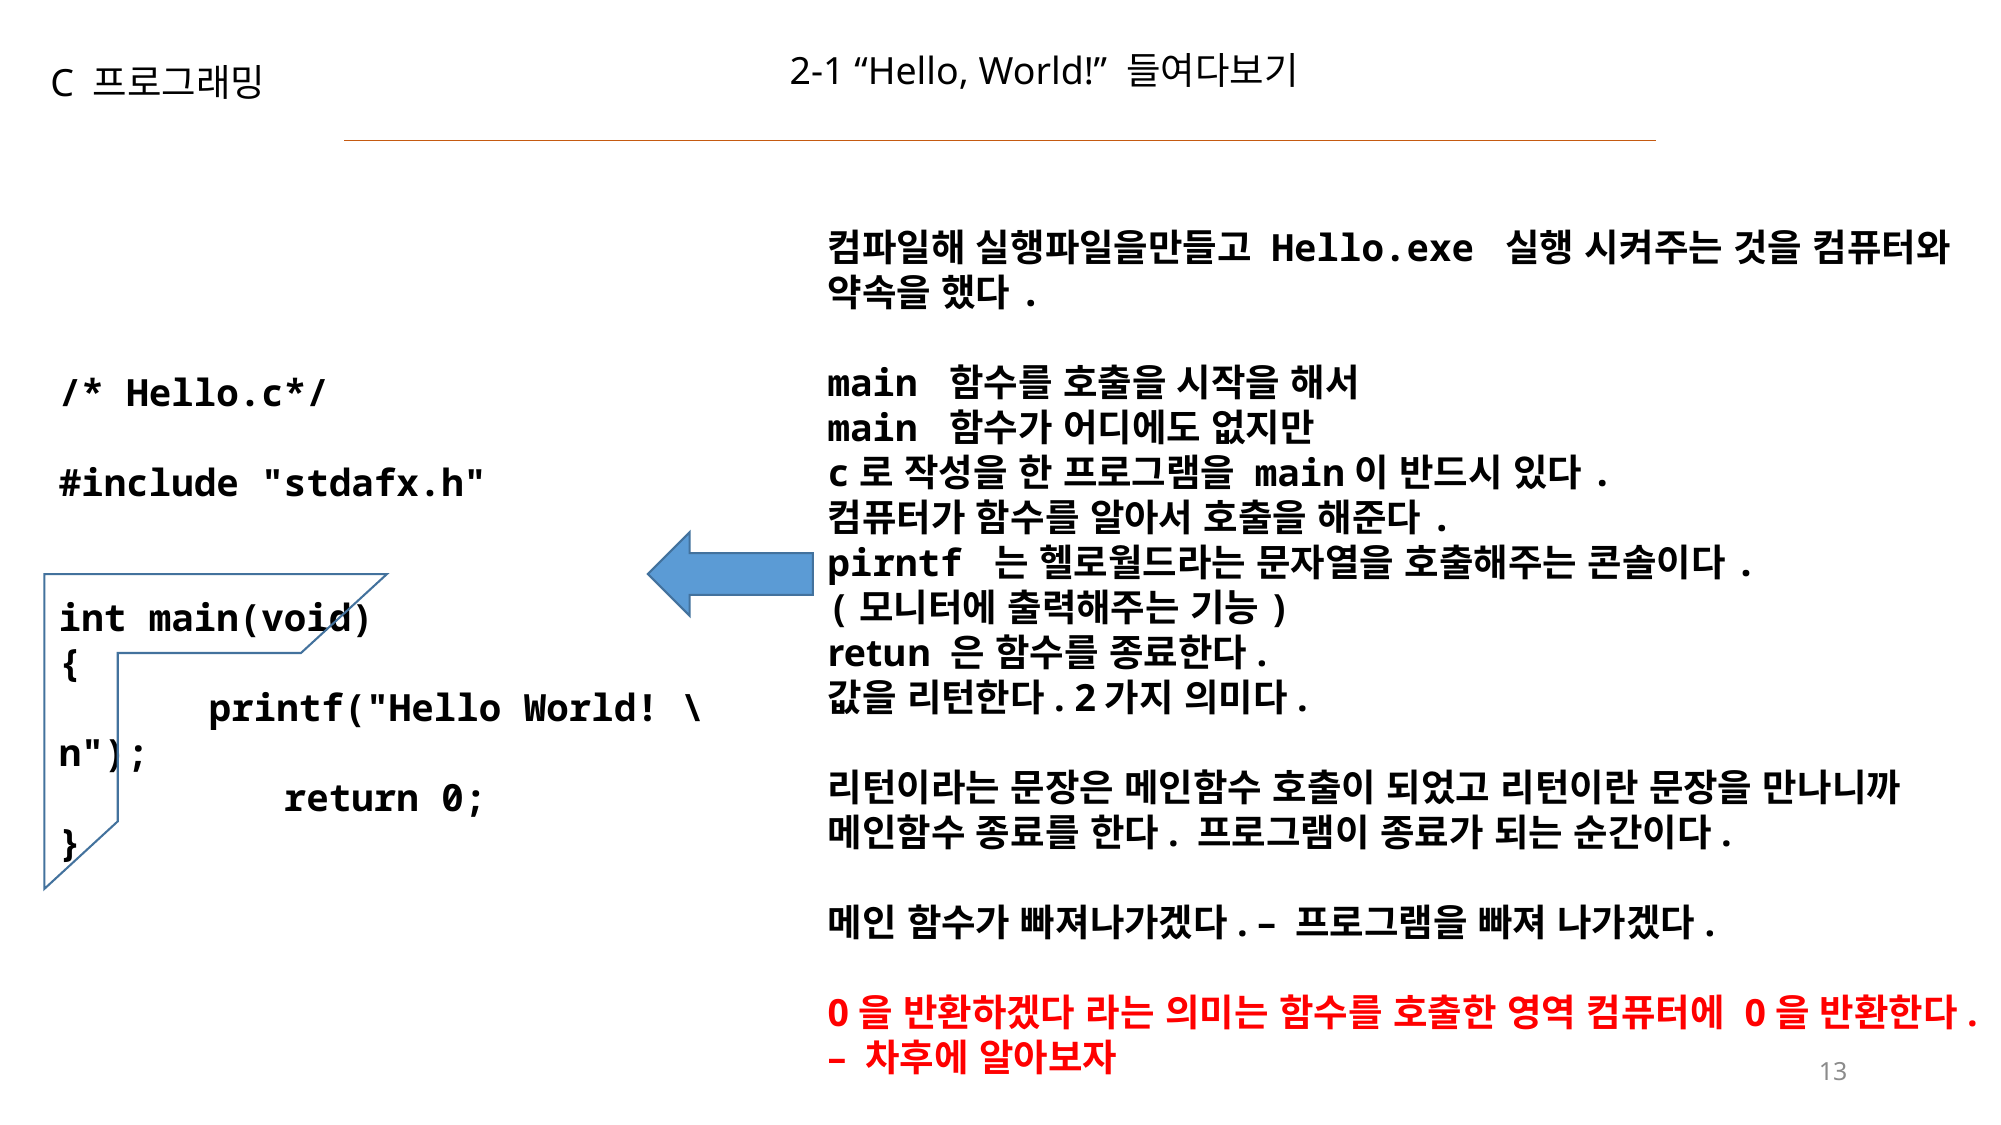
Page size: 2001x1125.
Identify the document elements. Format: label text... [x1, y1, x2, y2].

slide_number 13 [1412, 1042, 1863, 1103]
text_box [44, 361, 730, 889]
text_box 컴파일해 실행파일을만들고 Hello.exe 실행 시켜주는 것을 컴퓨터와 약속을 했다. main 함수를 호출을 시작을 해서 main 함수가 어디에도 없지만 c로 작성을 한 프로그램을 main이 반드시 있다. 컴퓨터가 함수를 알아서 호출을 해준다. pirntf 는 헬로월드라는 문자열을 호출해주는 콘솔이다. (모니터에 출력해주는 기능) retun 은 함수를 종료한다. 값을 리턴한다. 2가지 의미다. 리턴이라는 문장은 메인함수 호출이 되었고 리턴이란 문장을 만나니까 메인함수 종료를 한다. 프로그램이 종료가 되는 순간이다. 메인 함수가 빠져나가겠다. – 프로그램을 빠져 나가겠다. 0을 반환하겠다 라는 의미는 함수를 호출한 영역 컴퓨터에 0을 반환한다. – 차후에 알아보자 [812, 216, 2000, 1087]
text_box 2-1 “Hello, World!” 들여다보기 [774, 40, 1314, 100]
text_box [730, 552, 812, 596]
text_box C 프로그래밍 [35, 51, 281, 112]
